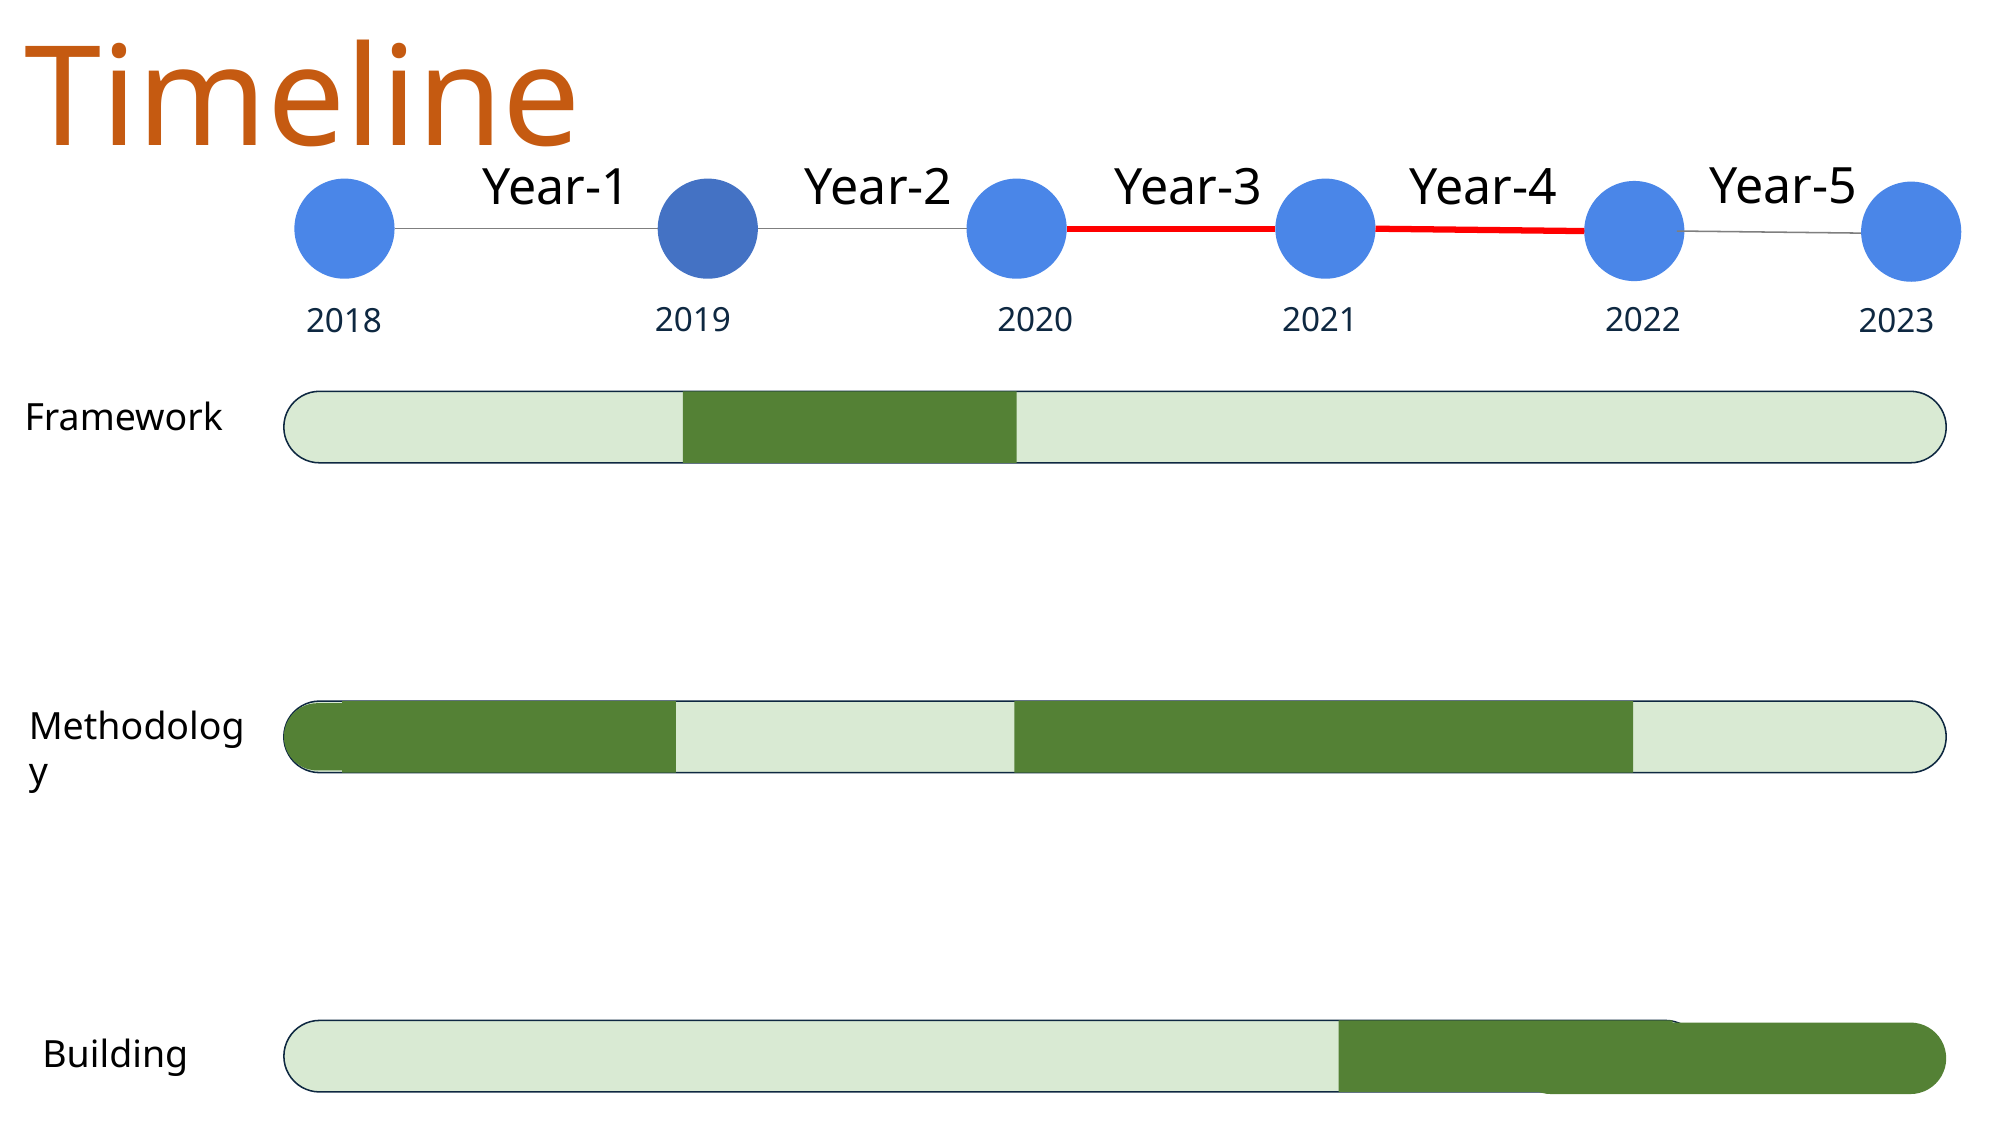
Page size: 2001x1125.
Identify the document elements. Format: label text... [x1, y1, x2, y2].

text_box [283, 1020, 1338, 1092]
text_box Building [27, 1022, 256, 1083]
text_box Year-2 [790, 182, 993, 223]
text_box [676, 701, 1014, 773]
text_box 2023 [1838, 278, 1984, 332]
text_box Timeline [9, 0, 1243, 182]
text_box Year-4 [1394, 147, 1597, 223]
text_box Framework [9, 385, 377, 446]
text_box [1014, 701, 1634, 773]
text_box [1374, 228, 1585, 232]
text_box 2021 [1262, 278, 1408, 317]
text_box Year-1 [468, 182, 671, 223]
slide_number 53 [1412, 1042, 1863, 1103]
text_box [1275, 178, 1376, 278]
text_box [283, 703, 470, 771]
text_box [342, 701, 676, 773]
text_box [682, 391, 1017, 463]
text_box [294, 182, 395, 278]
text_box 2019 [635, 278, 781, 317]
text_box [966, 182, 1067, 278]
text_box [289, 391, 682, 463]
text_box [1017, 391, 1947, 463]
text_box Year-3 [1100, 147, 1303, 223]
text_box 2022 [1584, 278, 1731, 317]
text_box [1861, 181, 1962, 282]
text_box [1515, 1022, 1947, 1095]
text_box Methodology [13, 694, 271, 800]
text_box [1676, 230, 1886, 234]
text_box 2018 [286, 278, 432, 379]
text_box [657, 182, 758, 278]
text_box Year-5 [1694, 145, 1897, 221]
text_box [1634, 701, 1947, 773]
text_box 2020 [977, 278, 1123, 317]
text_box [1584, 180, 1685, 278]
text_box [1338, 1020, 1673, 1092]
